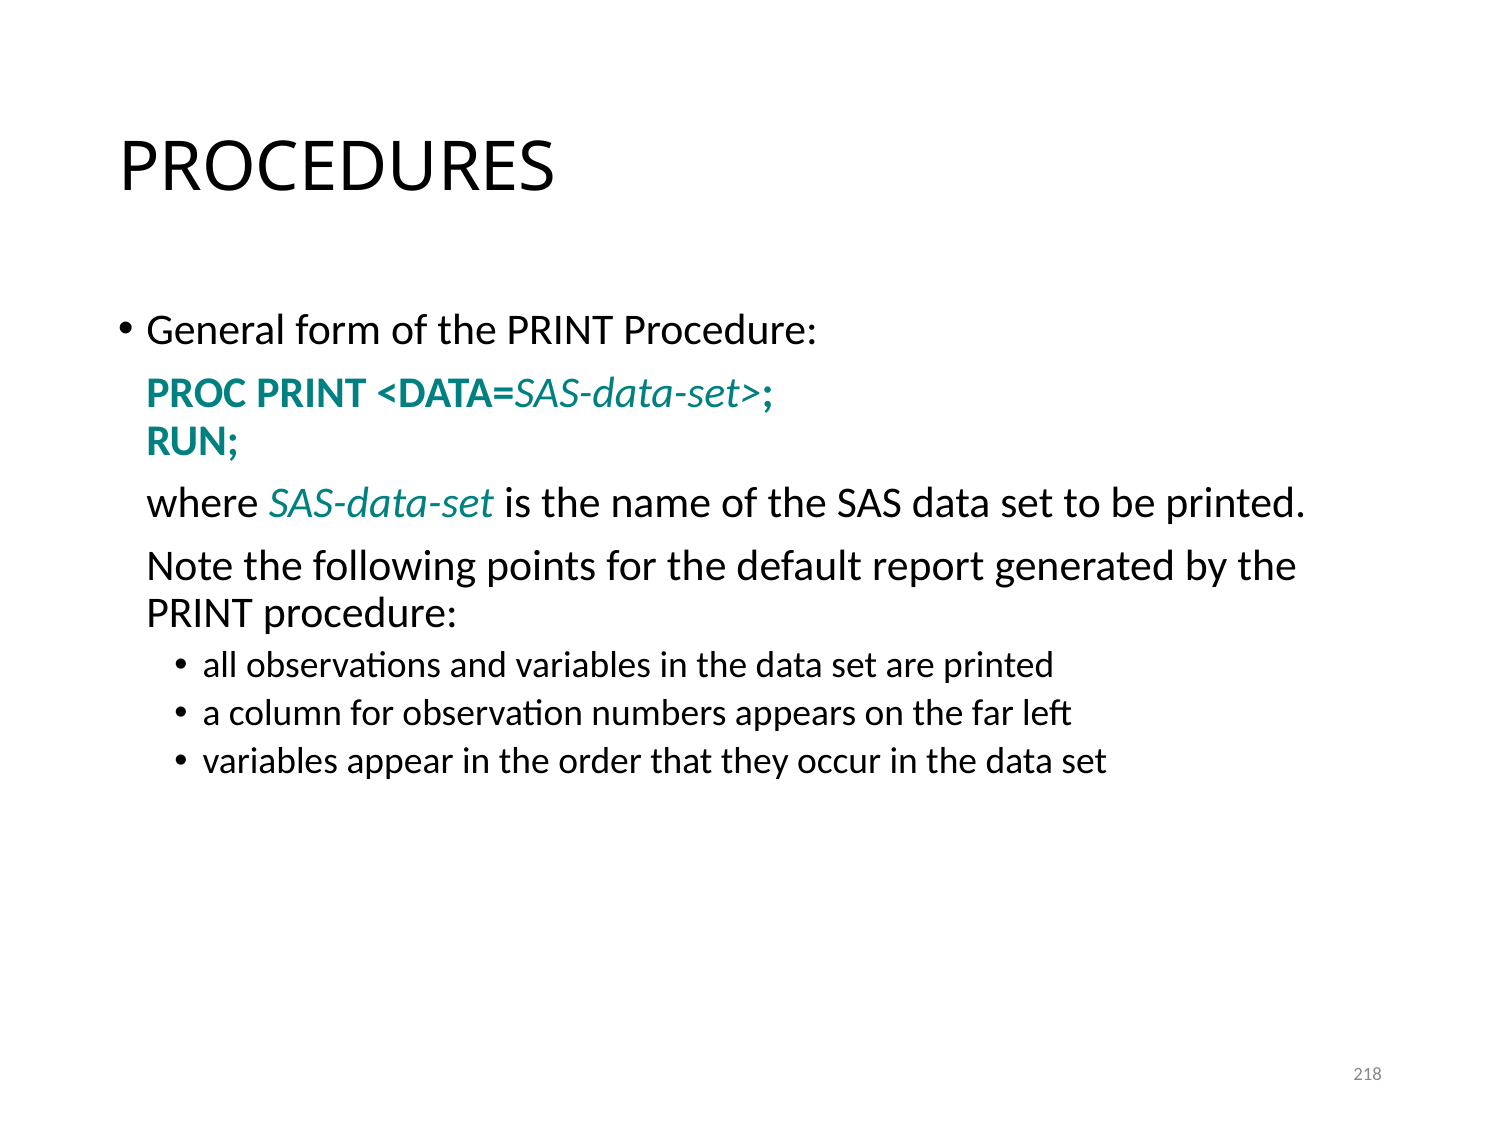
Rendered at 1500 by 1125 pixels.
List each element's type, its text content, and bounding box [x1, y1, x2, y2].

title PROCEDURES [103, 59, 1397, 278]
slide_number 218 [1059, 1042, 1397, 1103]
list General form of the PRINT Procedure: PROC PRINT <DATA=SAS-data-set>; RUN; where SAS-data-set is the name of the SAS data set to be printed. Note the following points for the default report generated by the PRINT procedure: all observations and variables in the data set are printed a column for observation numbers appears on the far left variables appear in the order that they occur in the data set [103, 299, 1397, 1014]
